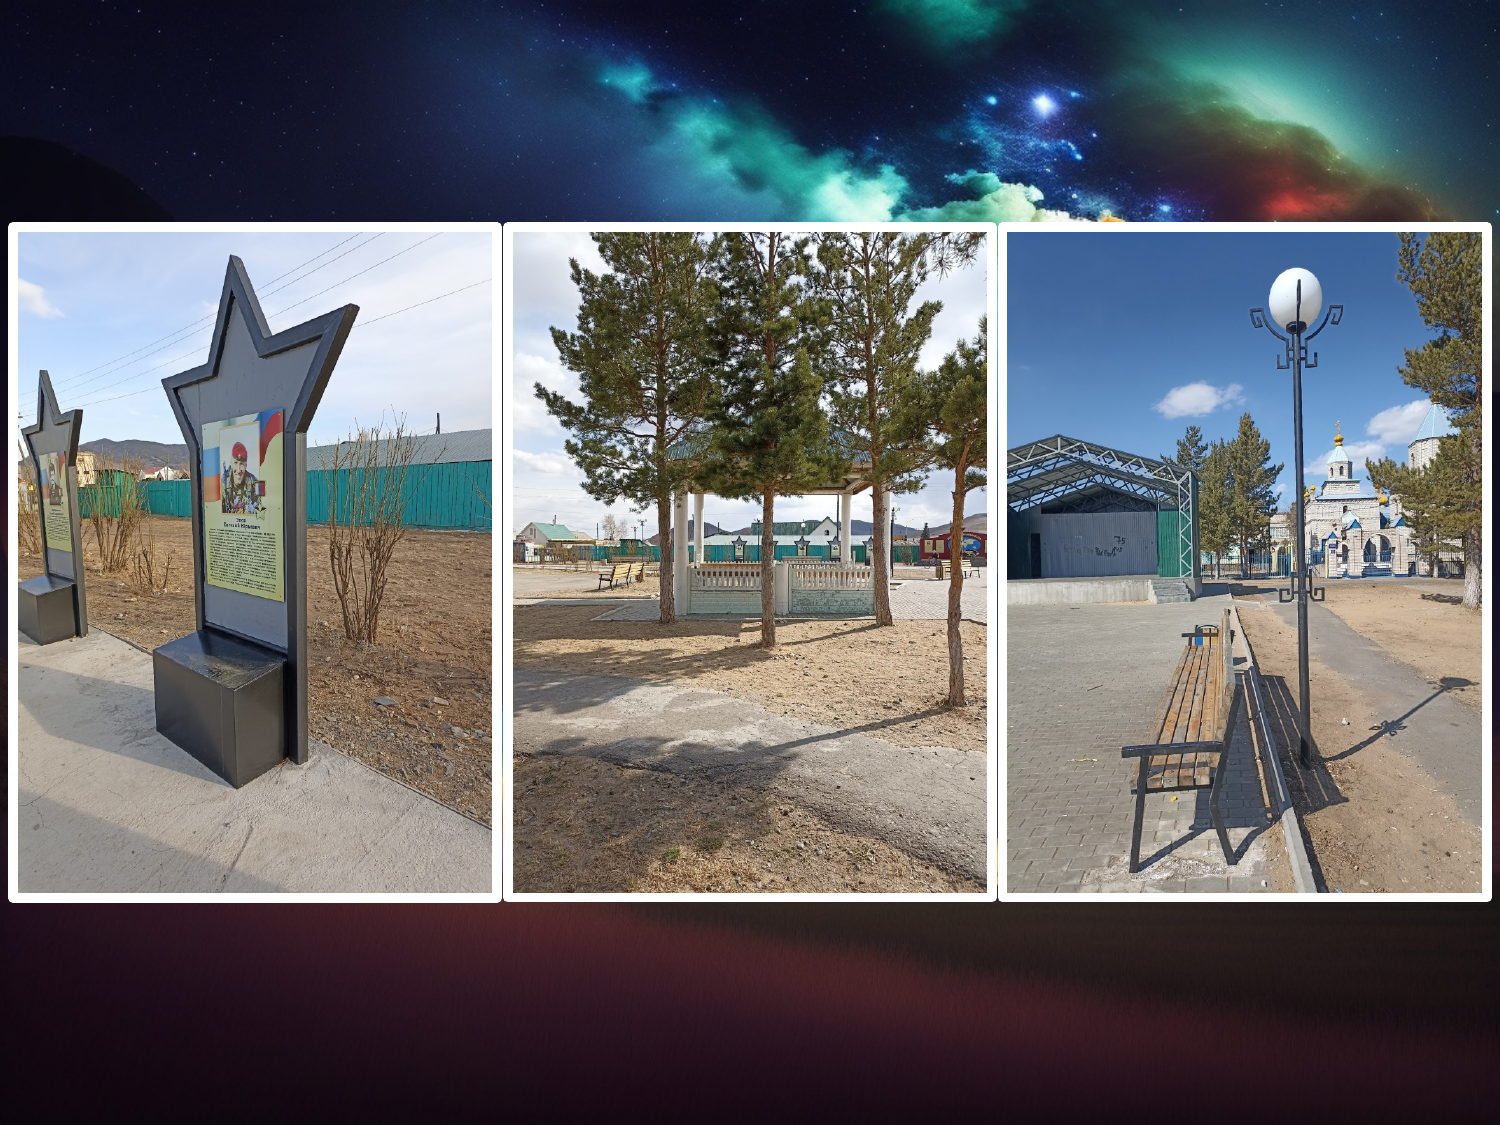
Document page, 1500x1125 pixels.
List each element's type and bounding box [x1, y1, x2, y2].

text_box [17, 231, 1483, 894]
picture [0, 0, 1500, 1125]
